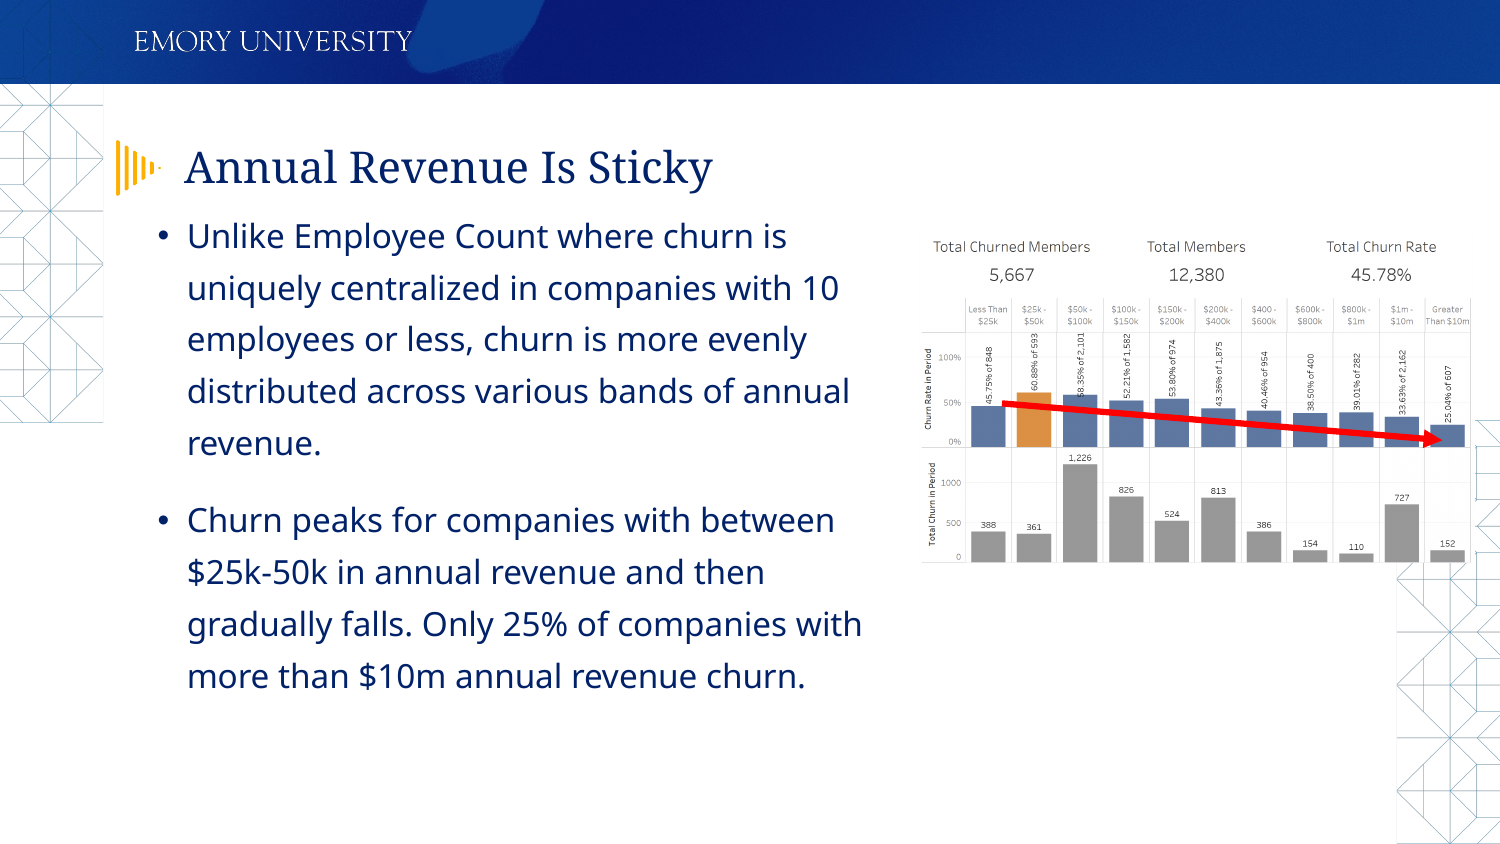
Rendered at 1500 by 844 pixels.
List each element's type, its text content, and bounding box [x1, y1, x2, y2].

picture [116, 140, 161, 196]
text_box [1001, 403, 1443, 441]
picture [0, 0, 1500, 423]
list Unlike Employee Count where churn is uniquely centralized in companies with 10 employees or less, churn is more evenly distributed across various bands of annual revenue. Churn peaks for companies with between $25k-50k in annual revenue and then gradually falls. Only 25% of companies with more than $10m annual revenue churn. [146, 200, 895, 797]
title Annual Revenue Is Sticky [172, 128, 1332, 208]
picture [918, 232, 1500, 844]
